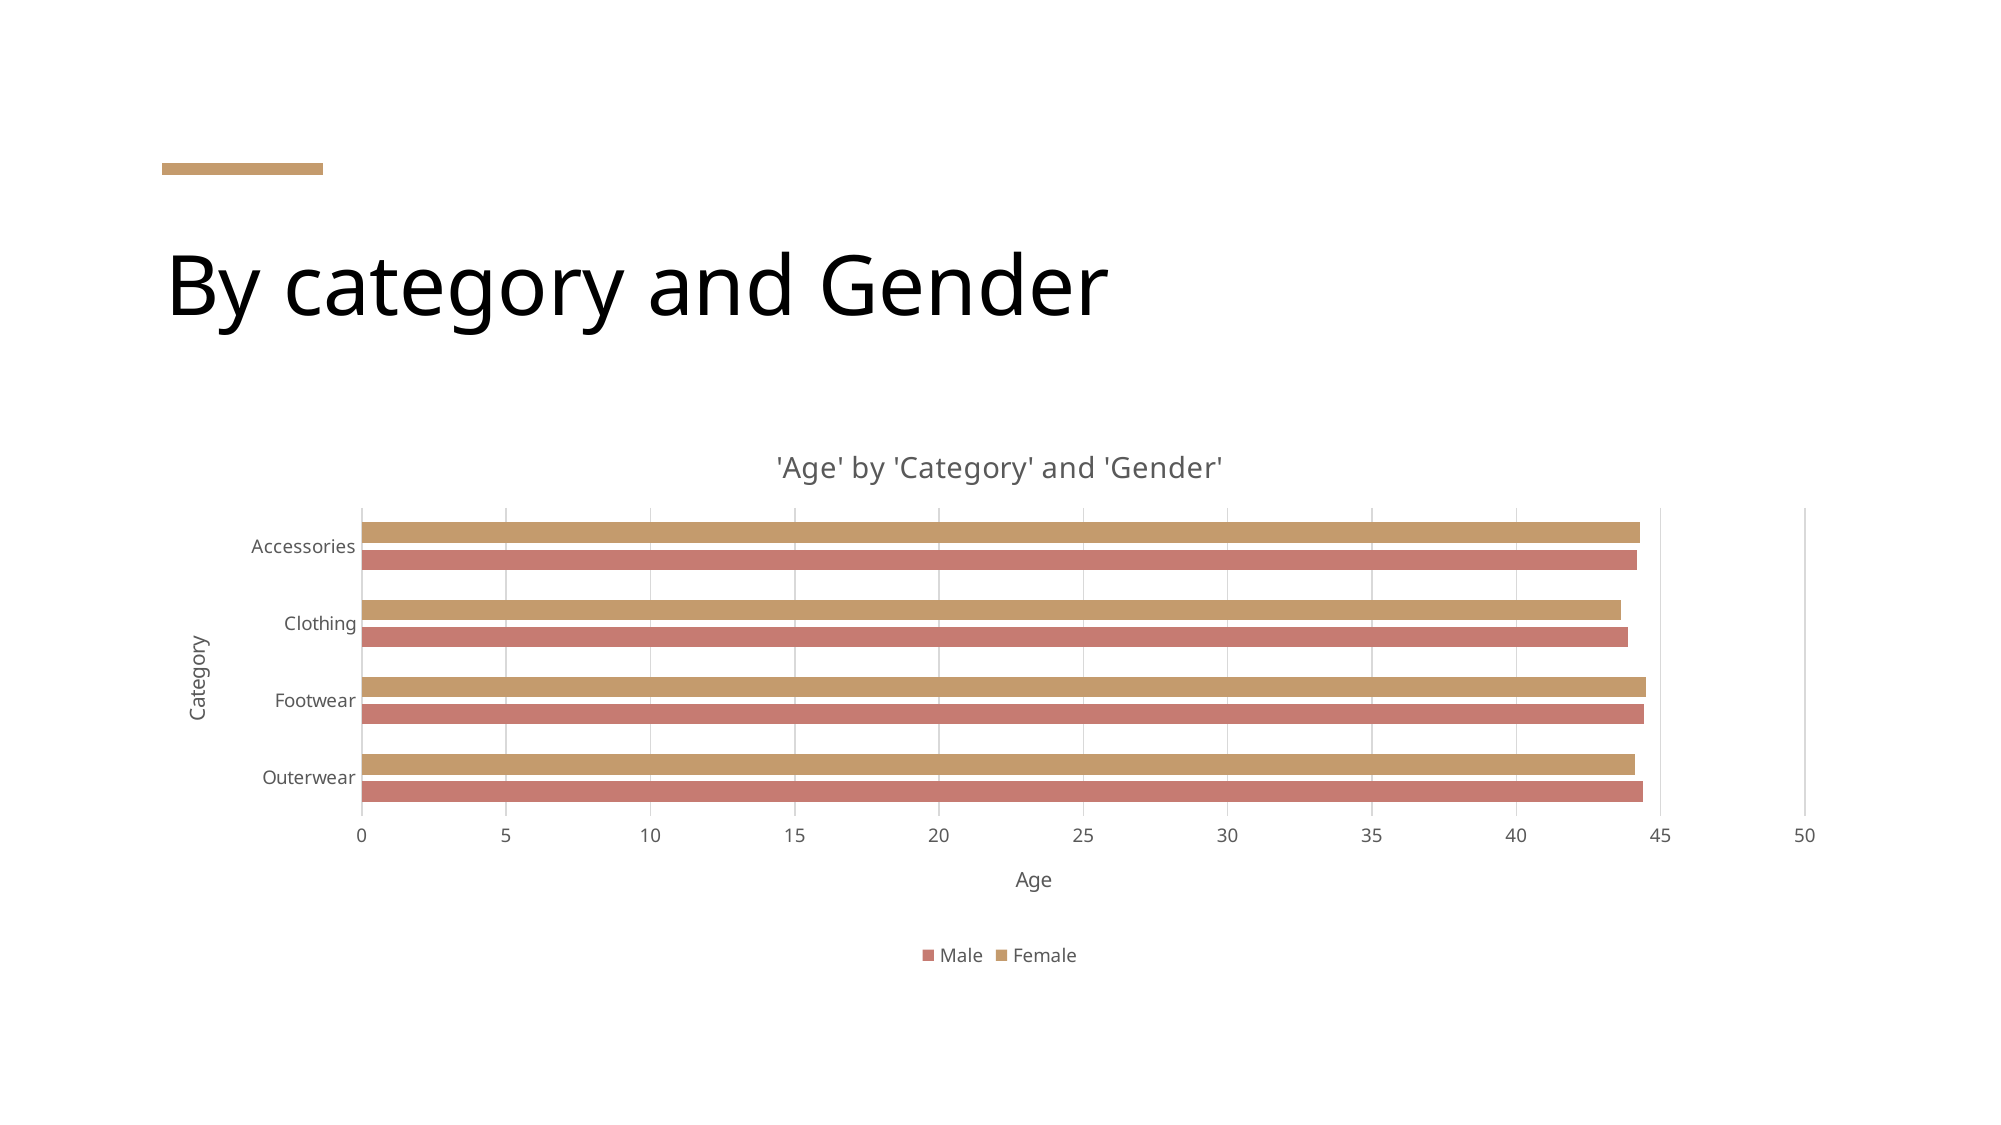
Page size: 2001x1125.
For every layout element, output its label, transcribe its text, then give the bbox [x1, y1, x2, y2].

title By category and Gender [150, 224, 1850, 419]
chart [149, 419, 1850, 975]
